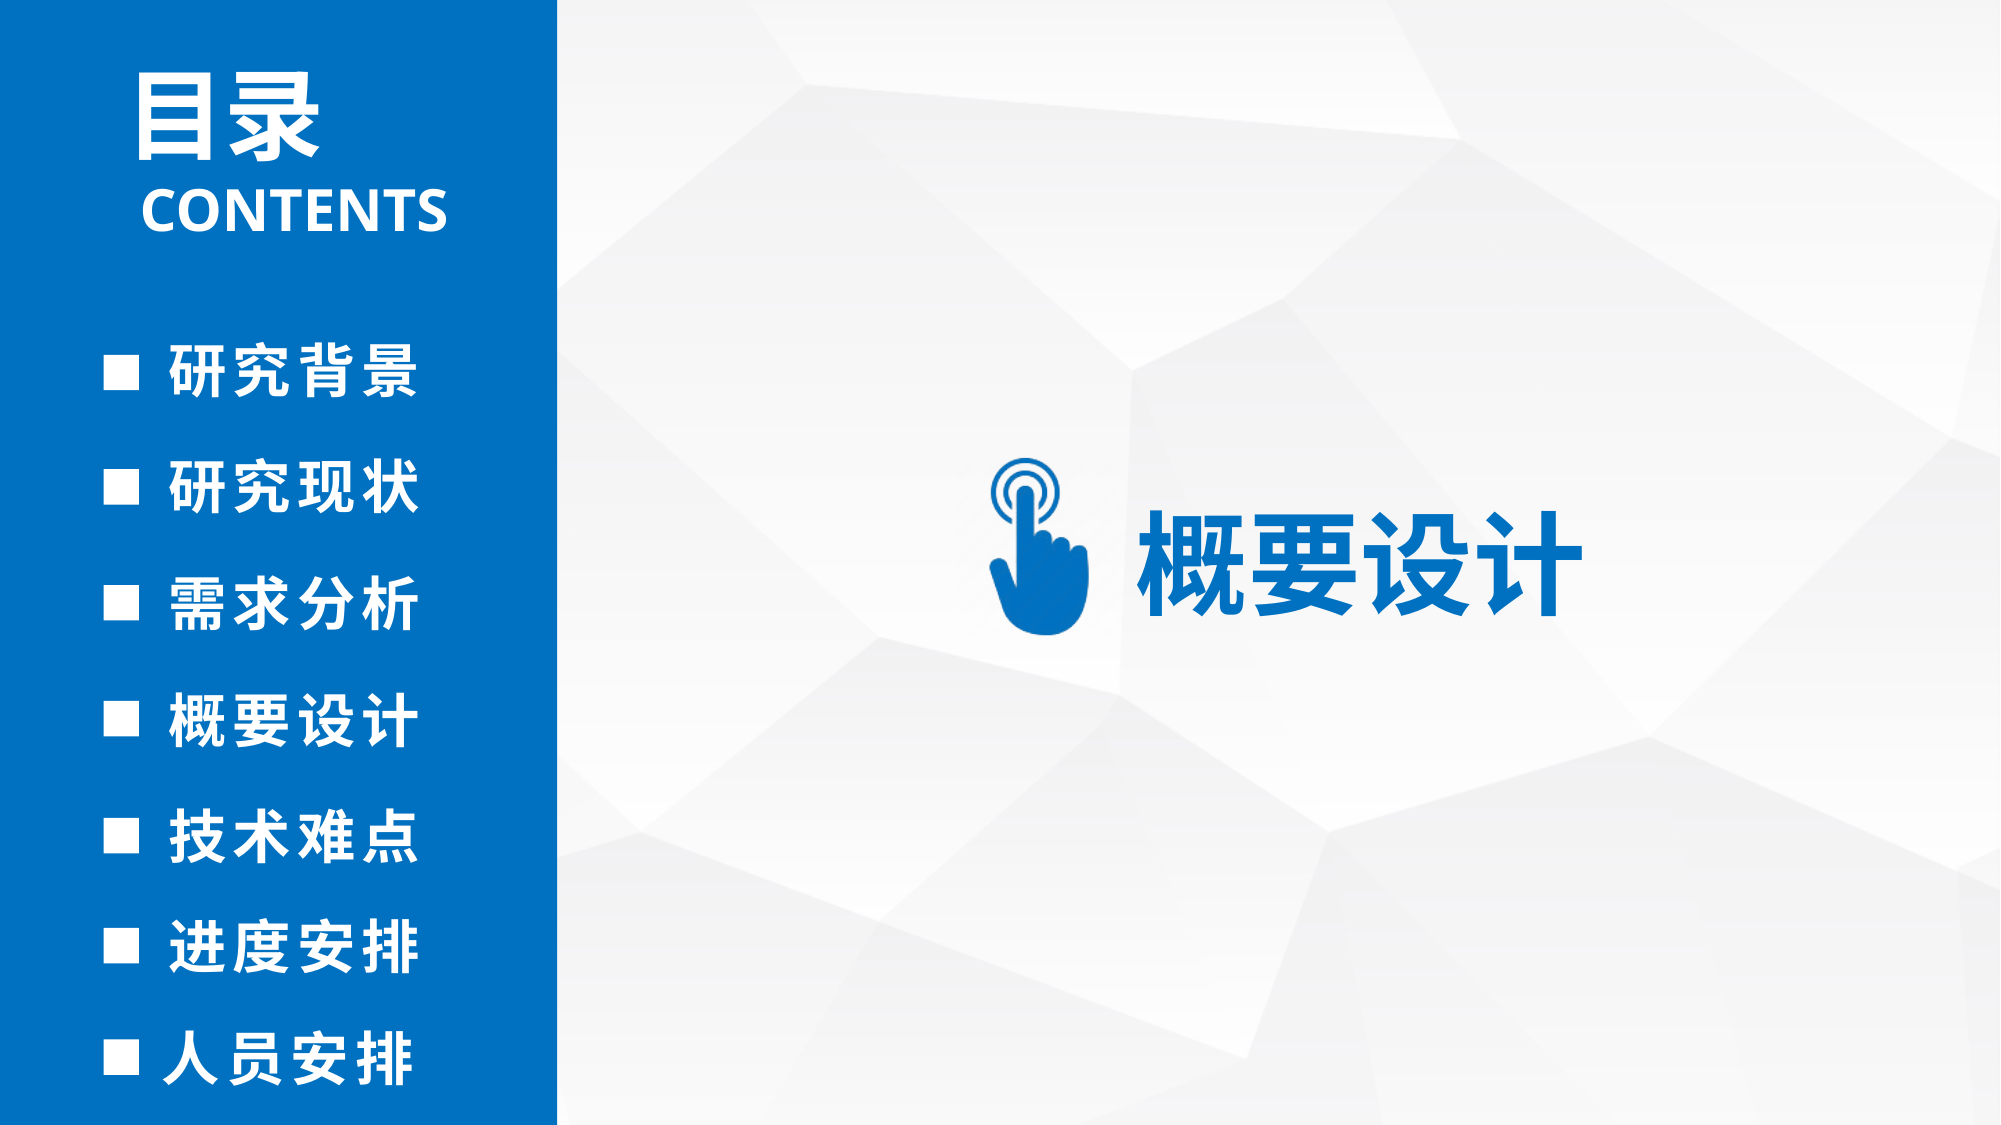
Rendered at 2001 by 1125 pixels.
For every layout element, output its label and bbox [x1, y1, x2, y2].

text_box [72, 45, 485, 252]
picture [0, 0, 2000, 1125]
text_box [103, 326, 443, 443]
text_box [945, 451, 1607, 651]
text_box [103, 676, 443, 792]
text_box [103, 559, 443, 646]
text_box [103, 443, 443, 559]
text_box [103, 792, 443, 950]
